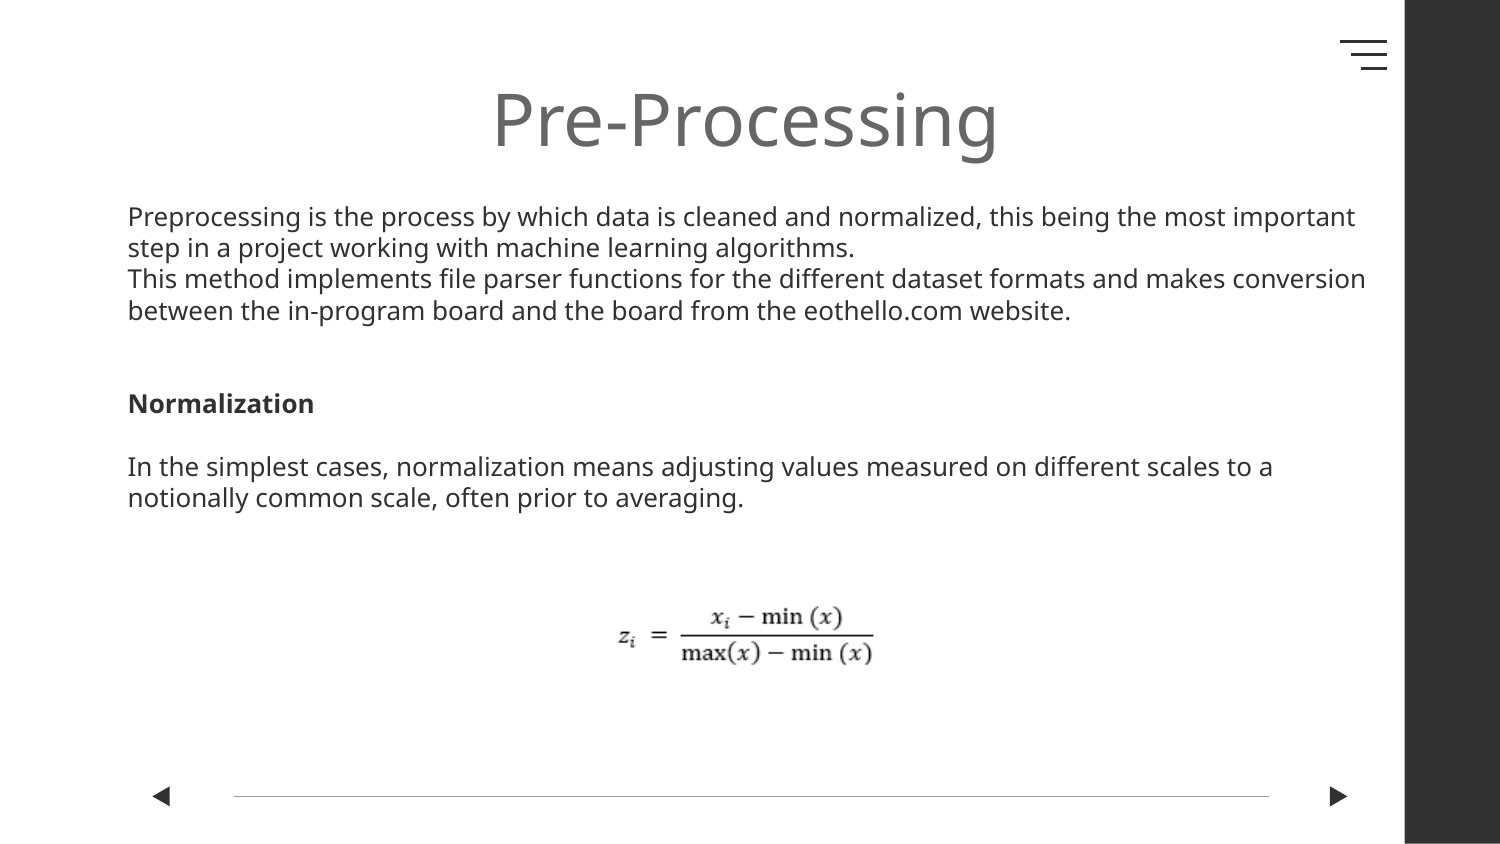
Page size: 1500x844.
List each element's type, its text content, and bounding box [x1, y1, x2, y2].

picture [598, 591, 894, 684]
text_box [152, 786, 170, 807]
text_box [1329, 786, 1348, 807]
list Preprocessing is the process by which data is cleaned and normalized, this being the most important step in a project working with machine learning algorithms. This method implements file parser functions for the different dataset formats and makes conversion between the in-program board and the board from the eothello.com website. Normalization In the simplest cases, normalization means adjusting values measured on different scales to a notionally common scale, often prior to averaging. [112, 185, 1388, 760]
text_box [1339, 41, 1388, 69]
title Pre-Processing [135, 58, 1357, 144]
